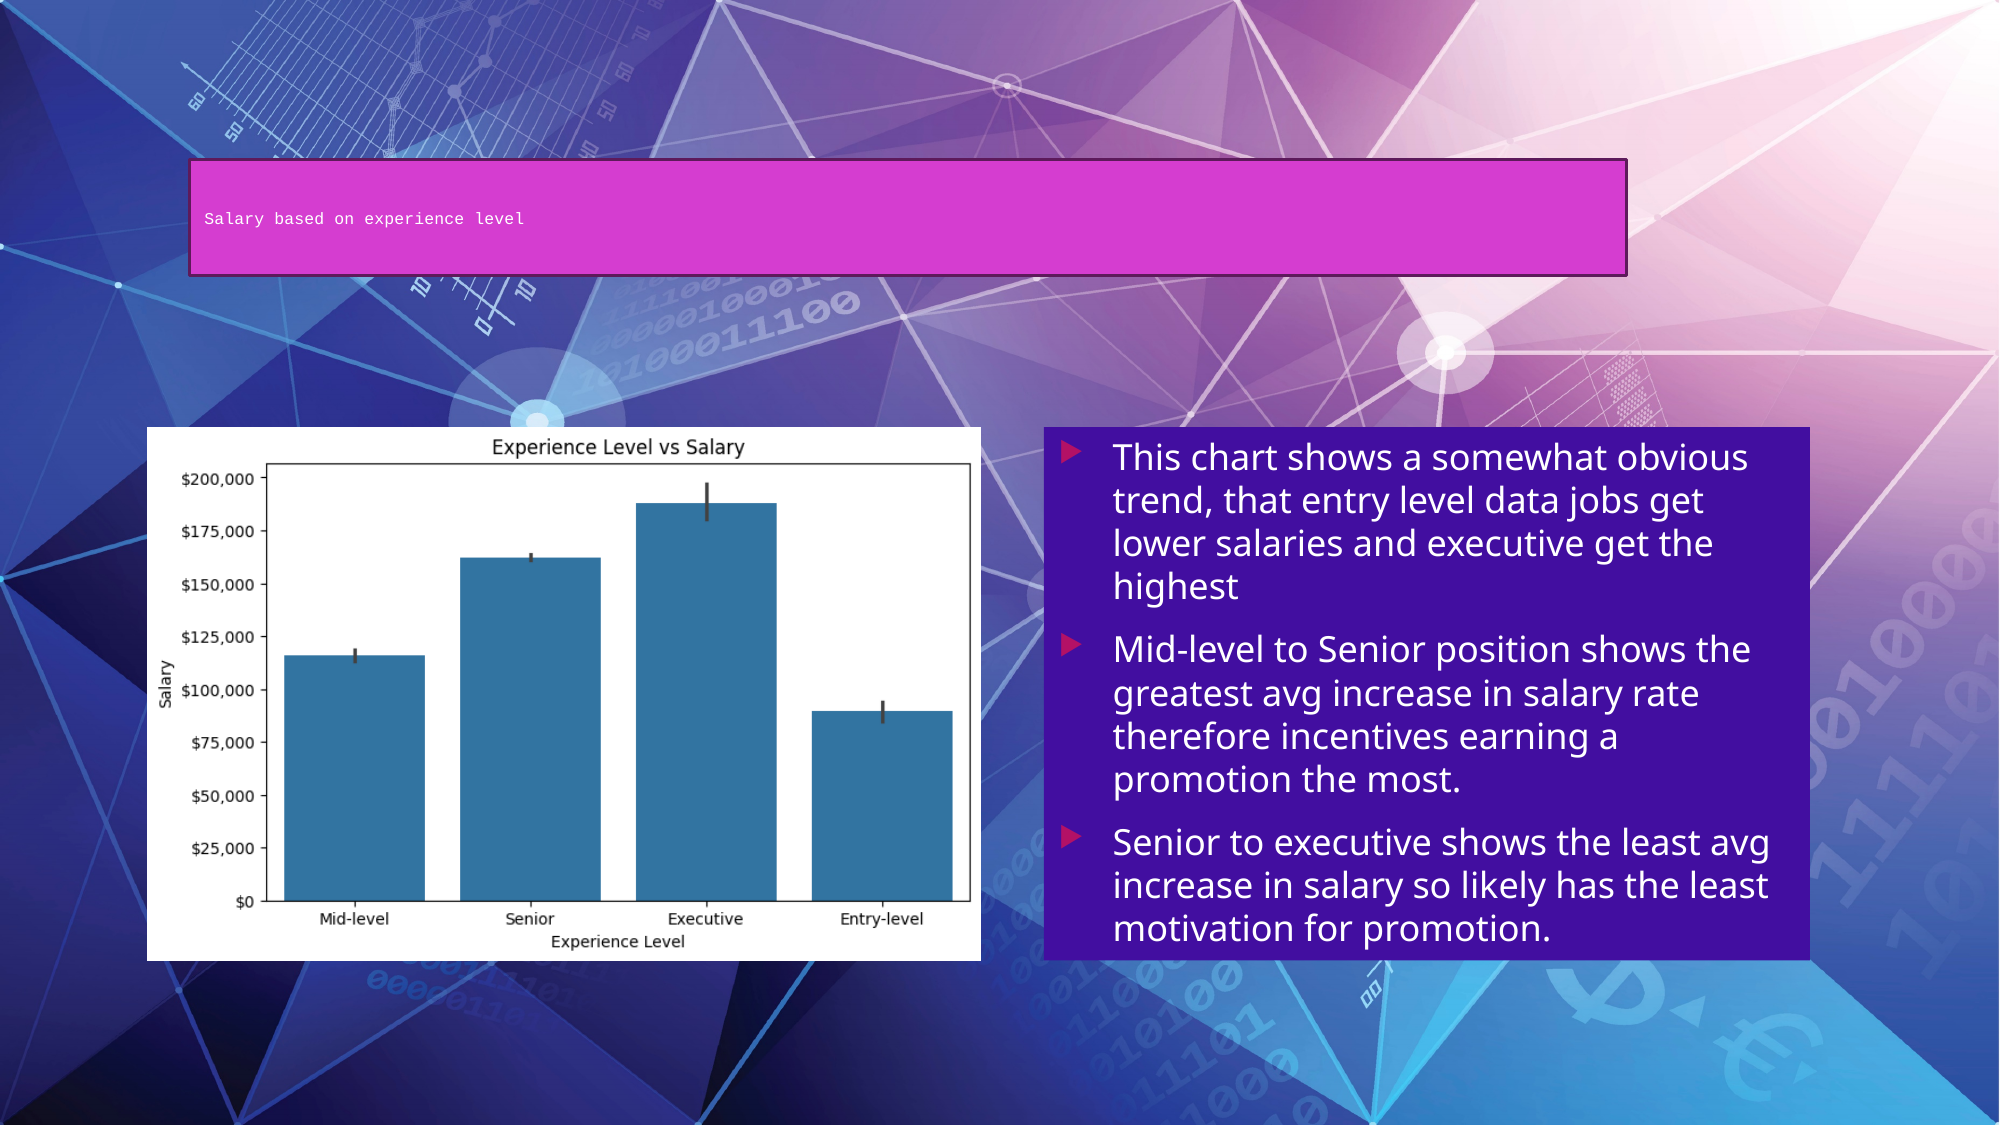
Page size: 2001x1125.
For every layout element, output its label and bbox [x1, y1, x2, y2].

picture [0, 0, 2000, 1125]
list [146, 426, 982, 961]
